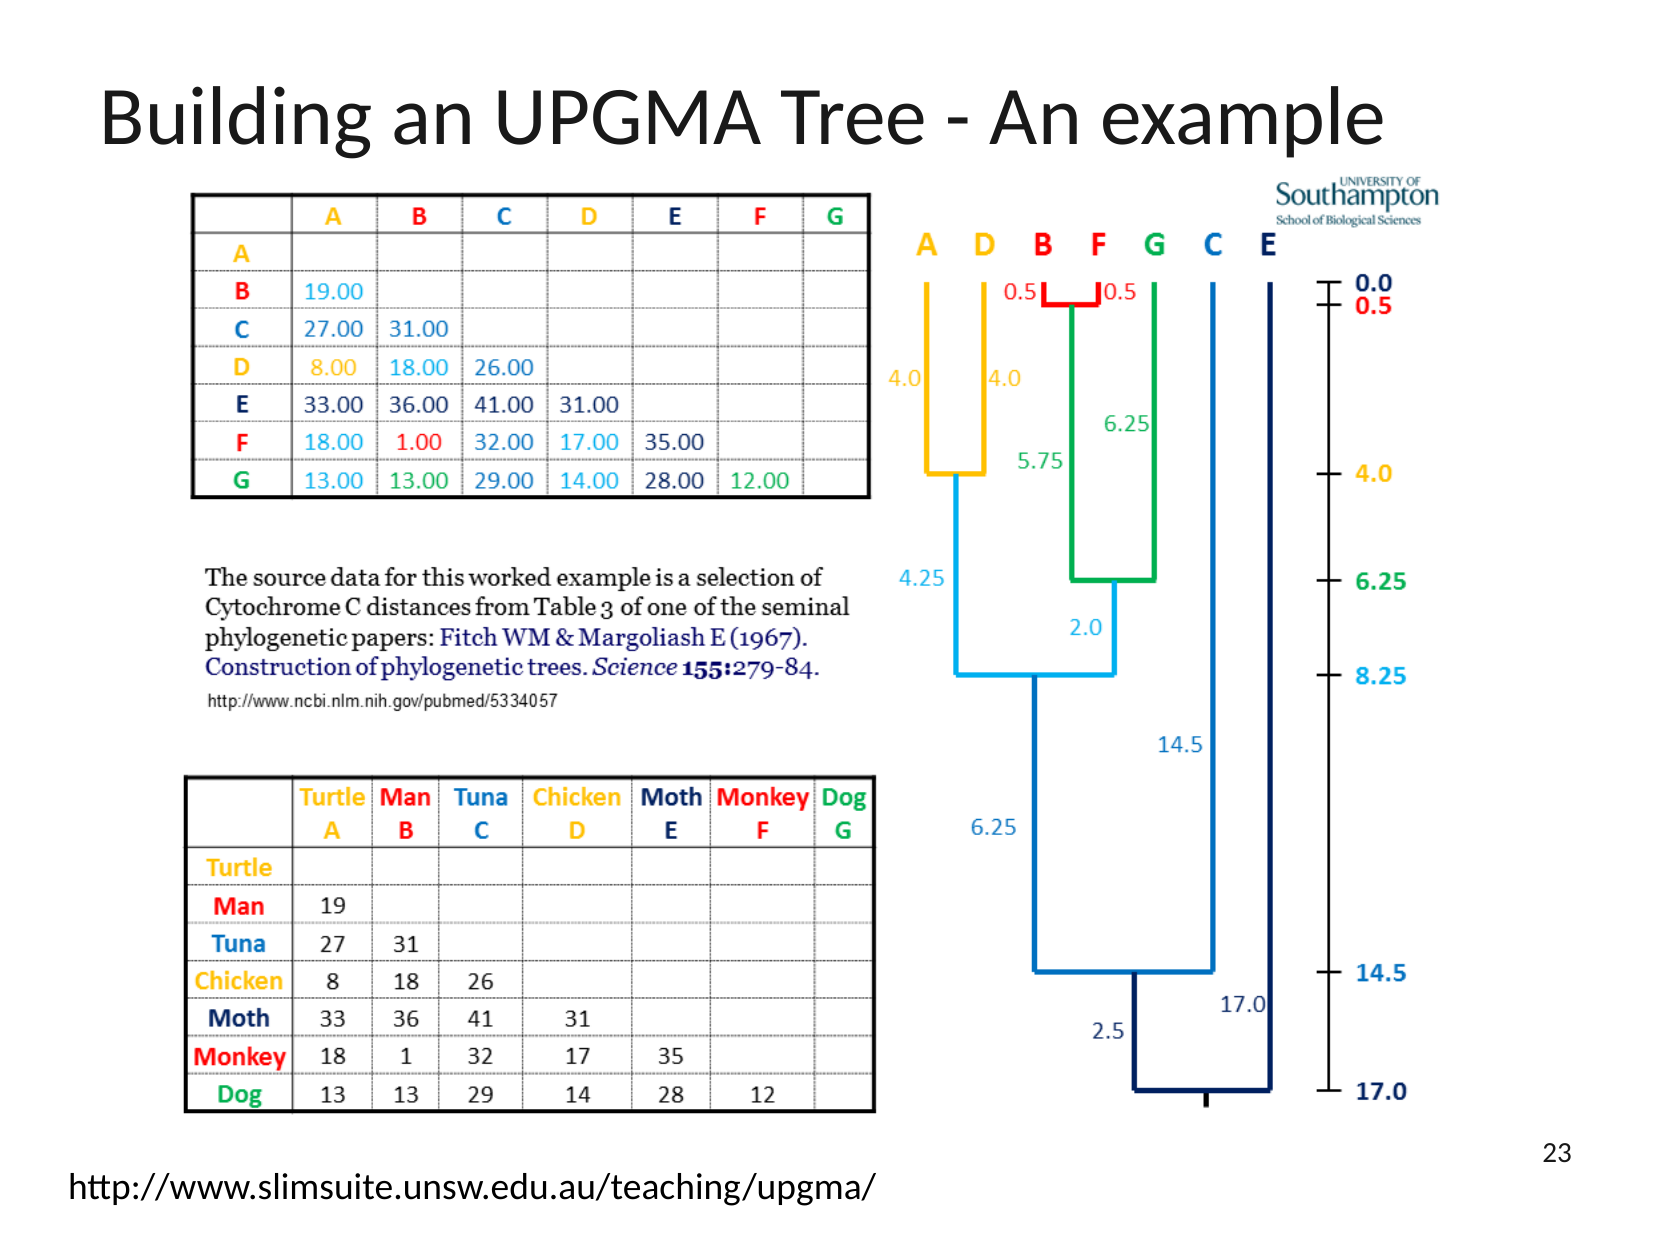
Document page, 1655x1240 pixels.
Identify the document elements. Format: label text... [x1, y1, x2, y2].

picture [168, 169, 1446, 1128]
text_box http://www.slimsuite.unsw.edu.au/teaching/upgma/ [53, 1154, 1071, 1215]
title Building an UPGMA Tree - An example [97, 59, 1557, 269]
slide_number 23 [1535, 1127, 1579, 1240]
